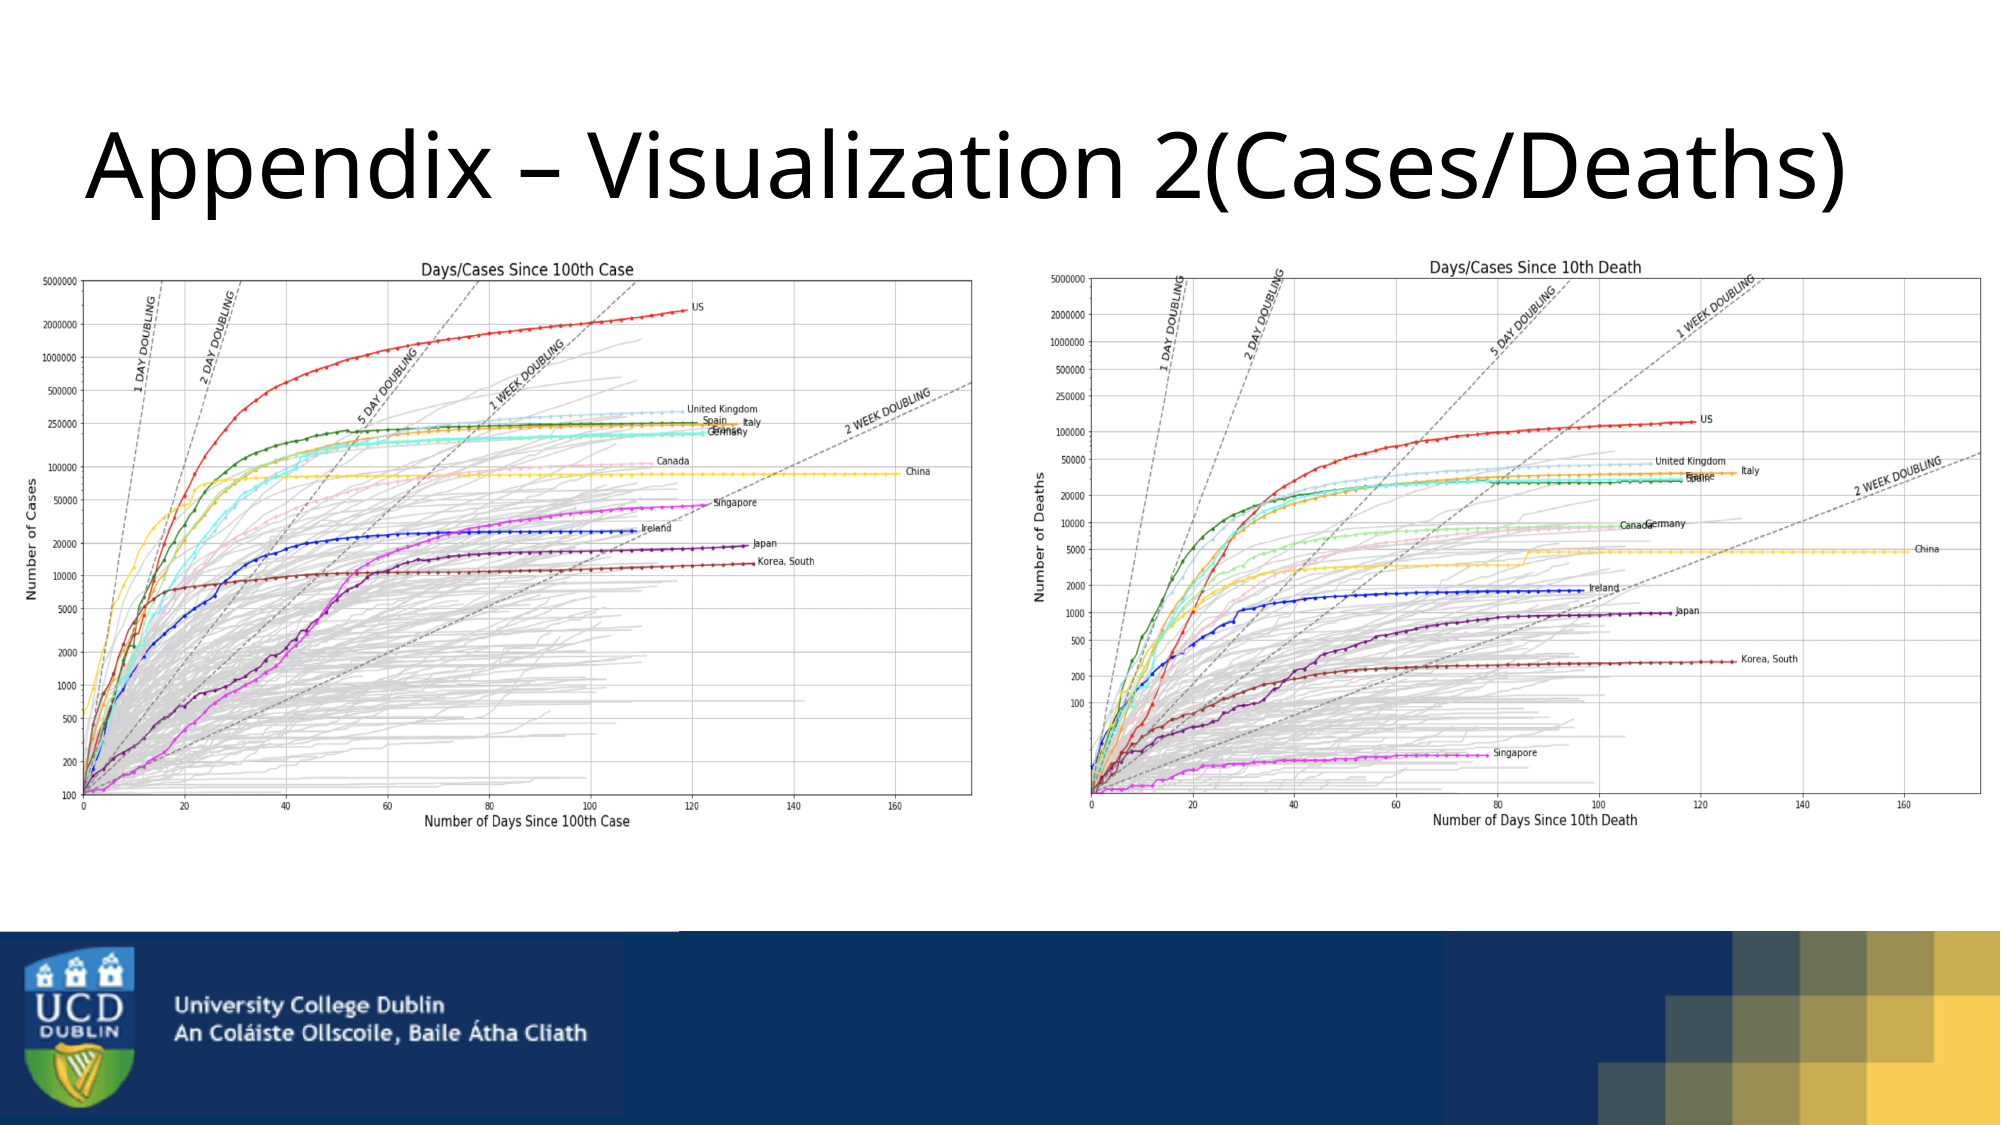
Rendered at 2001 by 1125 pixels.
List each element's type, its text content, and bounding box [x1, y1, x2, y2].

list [1012, 253, 2000, 840]
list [0, 253, 988, 840]
title Appendix – Visualization 2(Cases/Deaths) [70, 59, 1931, 278]
picture [0, 940, 623, 1116]
picture [1442, 931, 2000, 1125]
